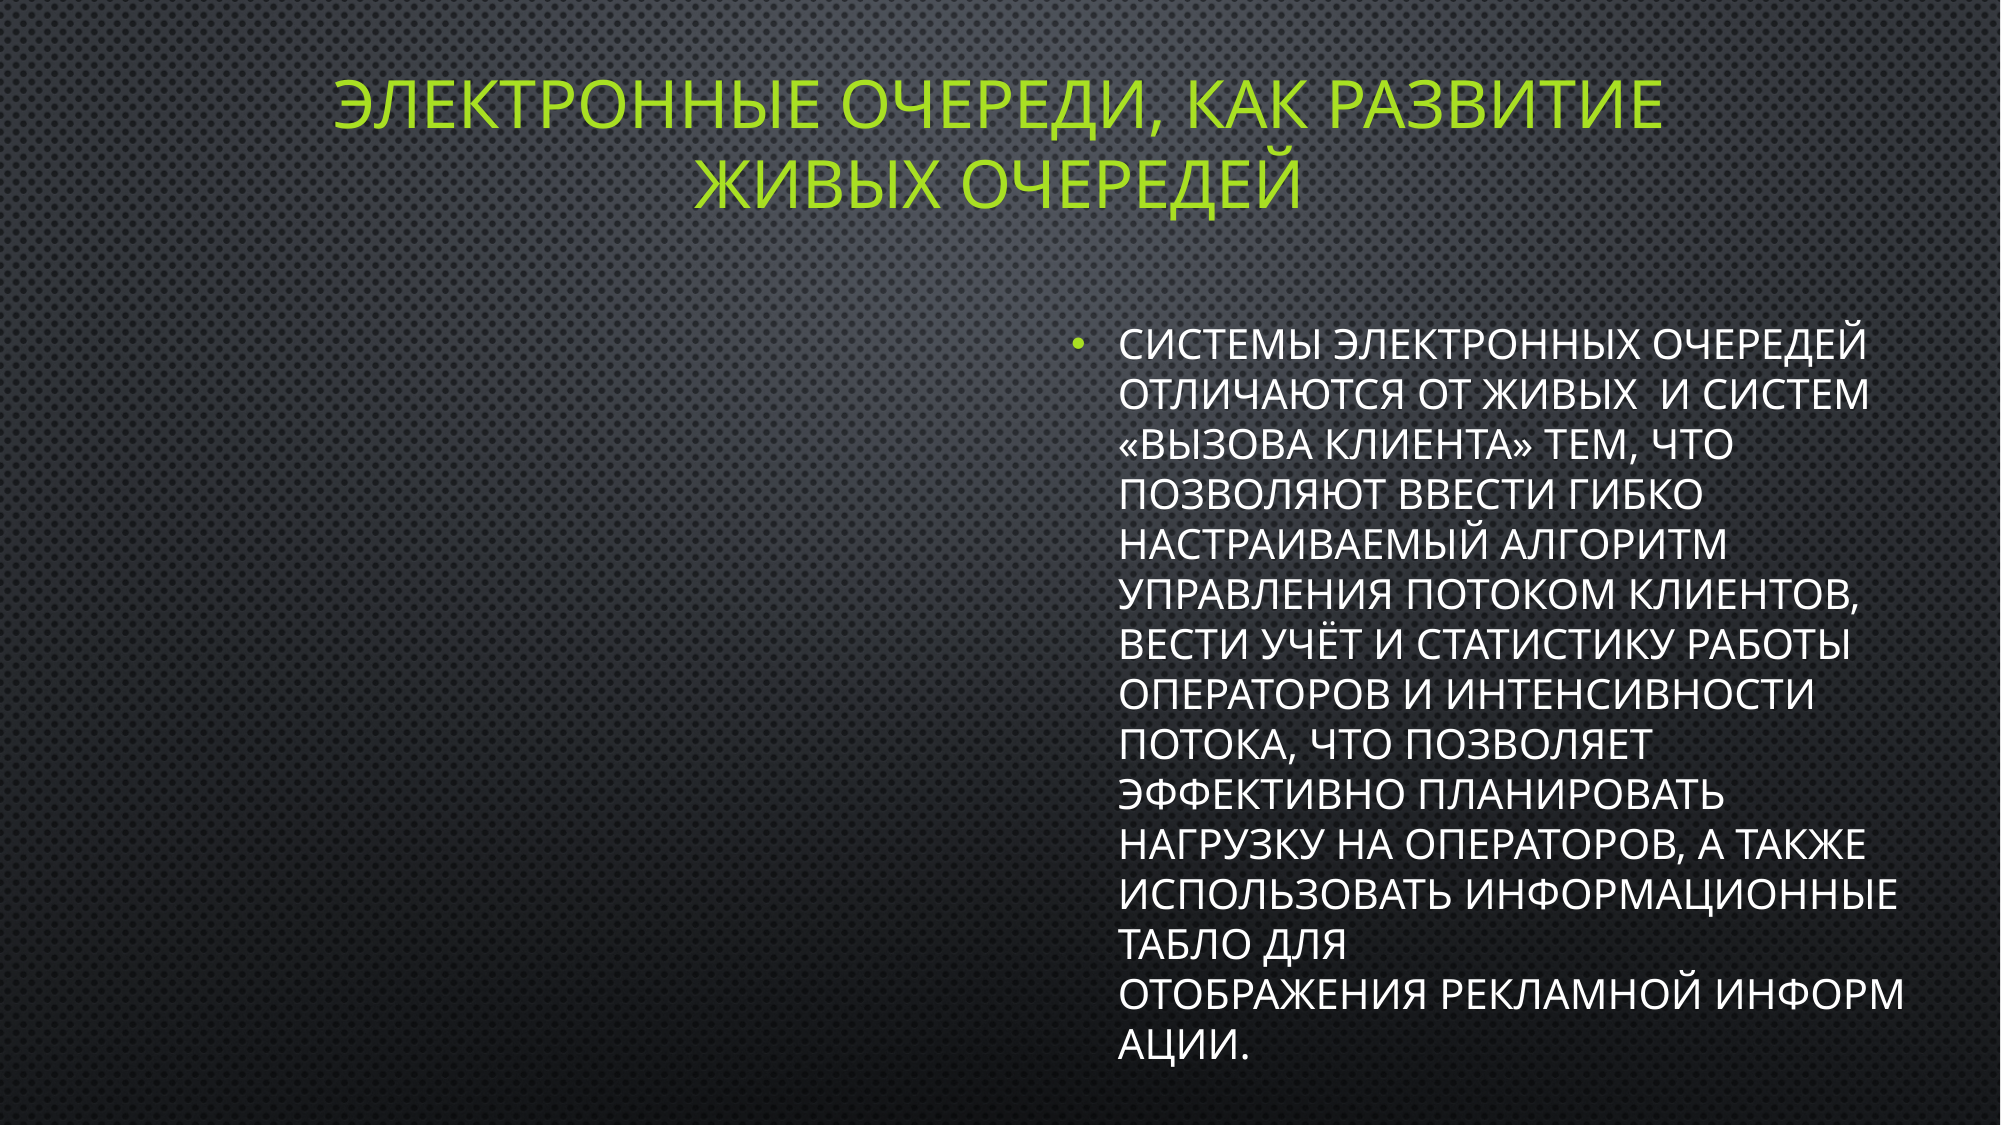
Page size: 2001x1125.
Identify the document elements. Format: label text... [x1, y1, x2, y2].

list Системы электронных очередей отличаются от живых и систем «вызова клиента» тем, что позволяют ввести гибко настраиваемый алгоритм управления потоком клиентов, вести учёт и статистику работы операторов и интенсивности потока, что позволяет эффективно планировать нагрузку на операторов, а также использовать информационные табло для отображения рекламной информации. [1055, 295, 1935, 1091]
title Электронные очереди, как развитие живых очередей [187, 0, 1813, 284]
